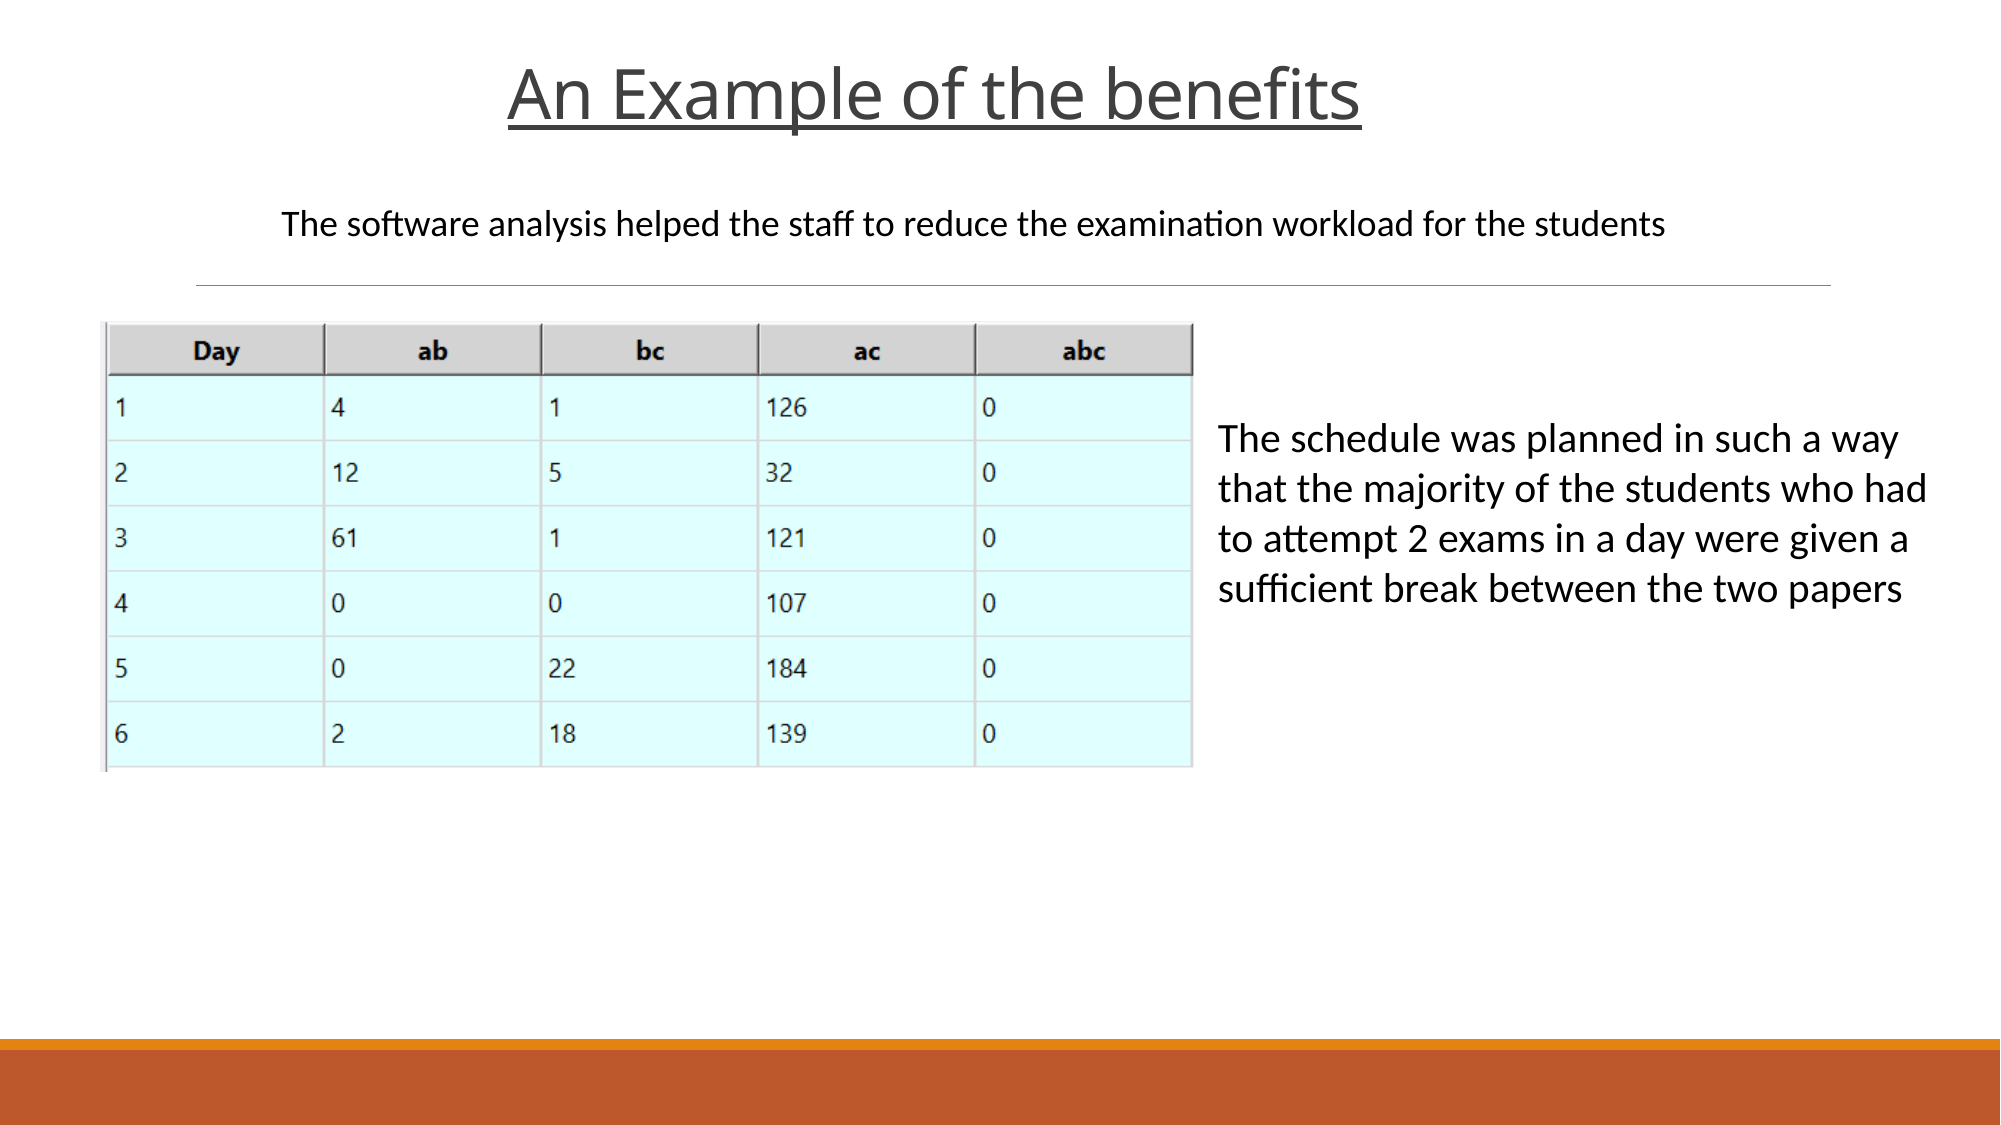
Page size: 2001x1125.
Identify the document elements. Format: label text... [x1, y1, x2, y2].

title An Example of the benefits [492, 16, 1508, 142]
text_box The software analysis helped the staff to reduce the examination workload for the students [266, 191, 2000, 252]
text_box The schedule was planned in such a way that the majority of the students who had to attempt 2 exams in a day were given a sufficient break between the two papers [1203, 403, 1949, 618]
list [99, 321, 1196, 772]
